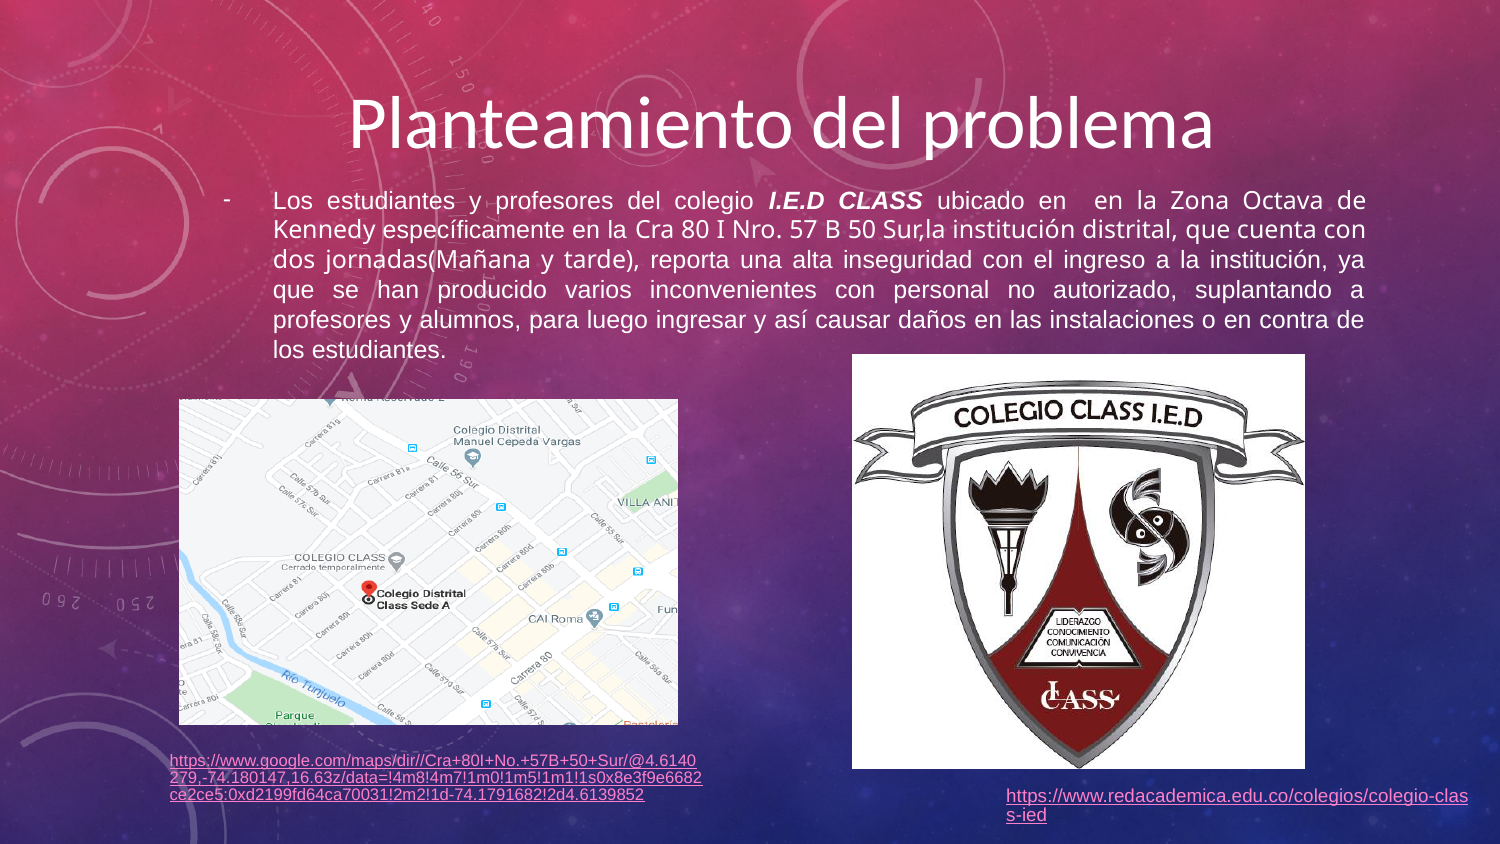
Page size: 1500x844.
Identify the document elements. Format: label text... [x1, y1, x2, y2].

picture [0, 0, 1500, 844]
text_box https://www.google.com/maps/dir//Cra+80I+No.+57B+50+Sur/@4.6140279,-74.180147,16.63z/data=!4m8!4m7!1m0!1m5!1m1!1s0x8e3f9e6682ce2ce5:0xd2199fd64ca70031!2m2!1d-74.1791682!2d4.6139852 [154, 735, 721, 836]
text_box https://www.redacademica.edu.co/colegios/colegio-class-ied [991, 768, 1489, 828]
text_box Los estudiantes y profesores del colegio I.E.D CLASS ubicado en en la Zona Octava de Kennedy específicamente en la Cra 80 I Nro. 57 B 50 Sur,la institución distrital, que cuenta con dos jornadas(Mañana y tarde), reporta una alta inseguridad con el ingreso a la institución, ya que se han producido varios inconvenientes con personal no autorizado, suplantando a profesores y alumnos, para luego ingresar y así causar daños en las instalaciones o en contra de los estudiantes. [183, 169, 1382, 341]
title Planteamiento del problema [183, 57, 1382, 169]
